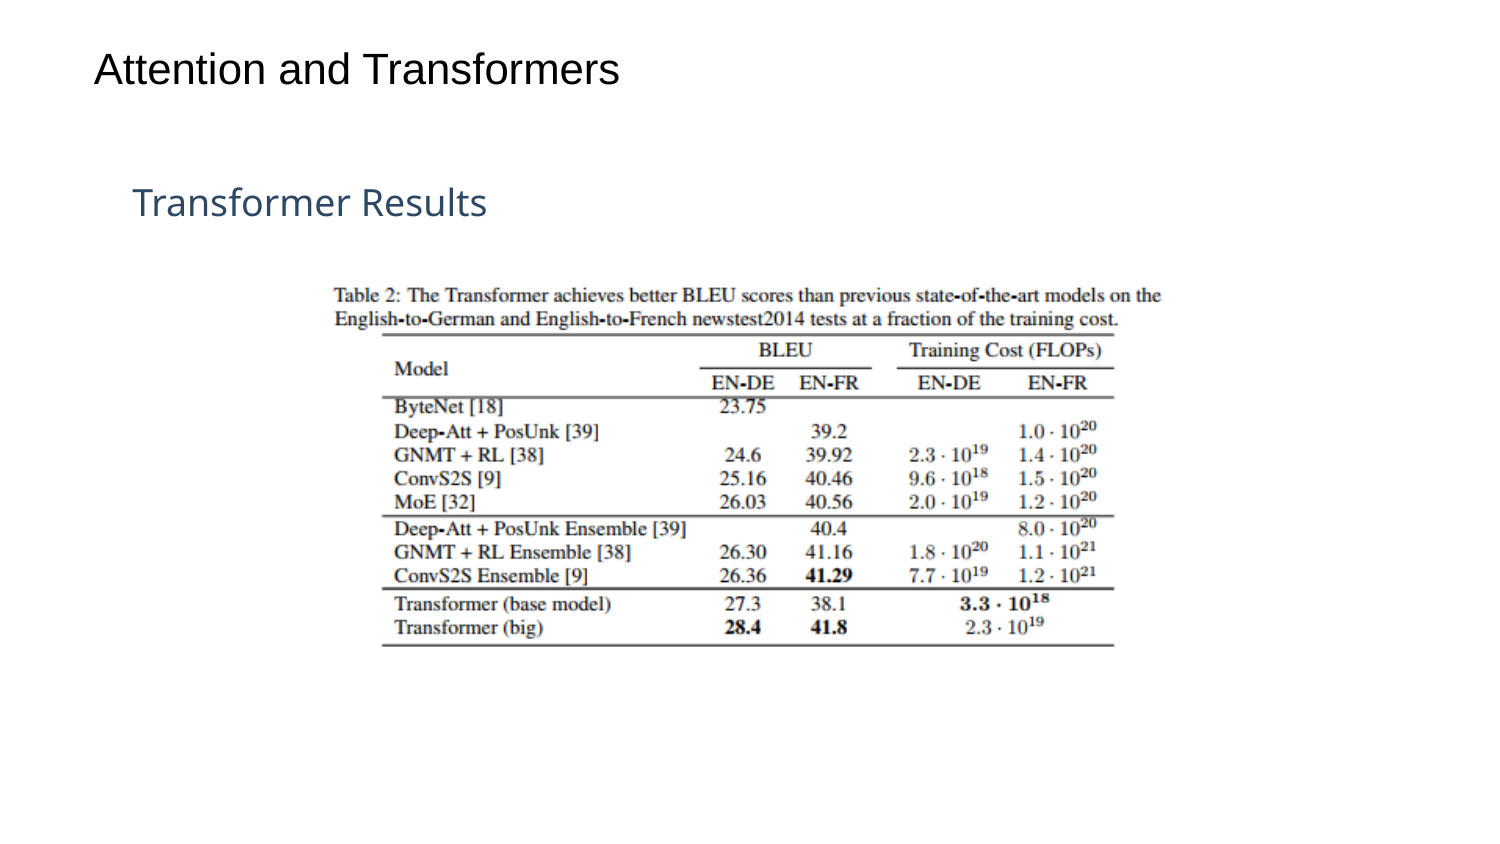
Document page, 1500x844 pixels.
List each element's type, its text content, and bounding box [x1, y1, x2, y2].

picture [310, 277, 1190, 675]
text_box Attention and Transformers [82, 35, 927, 99]
text_box Transformer Results [121, 151, 1371, 227]
